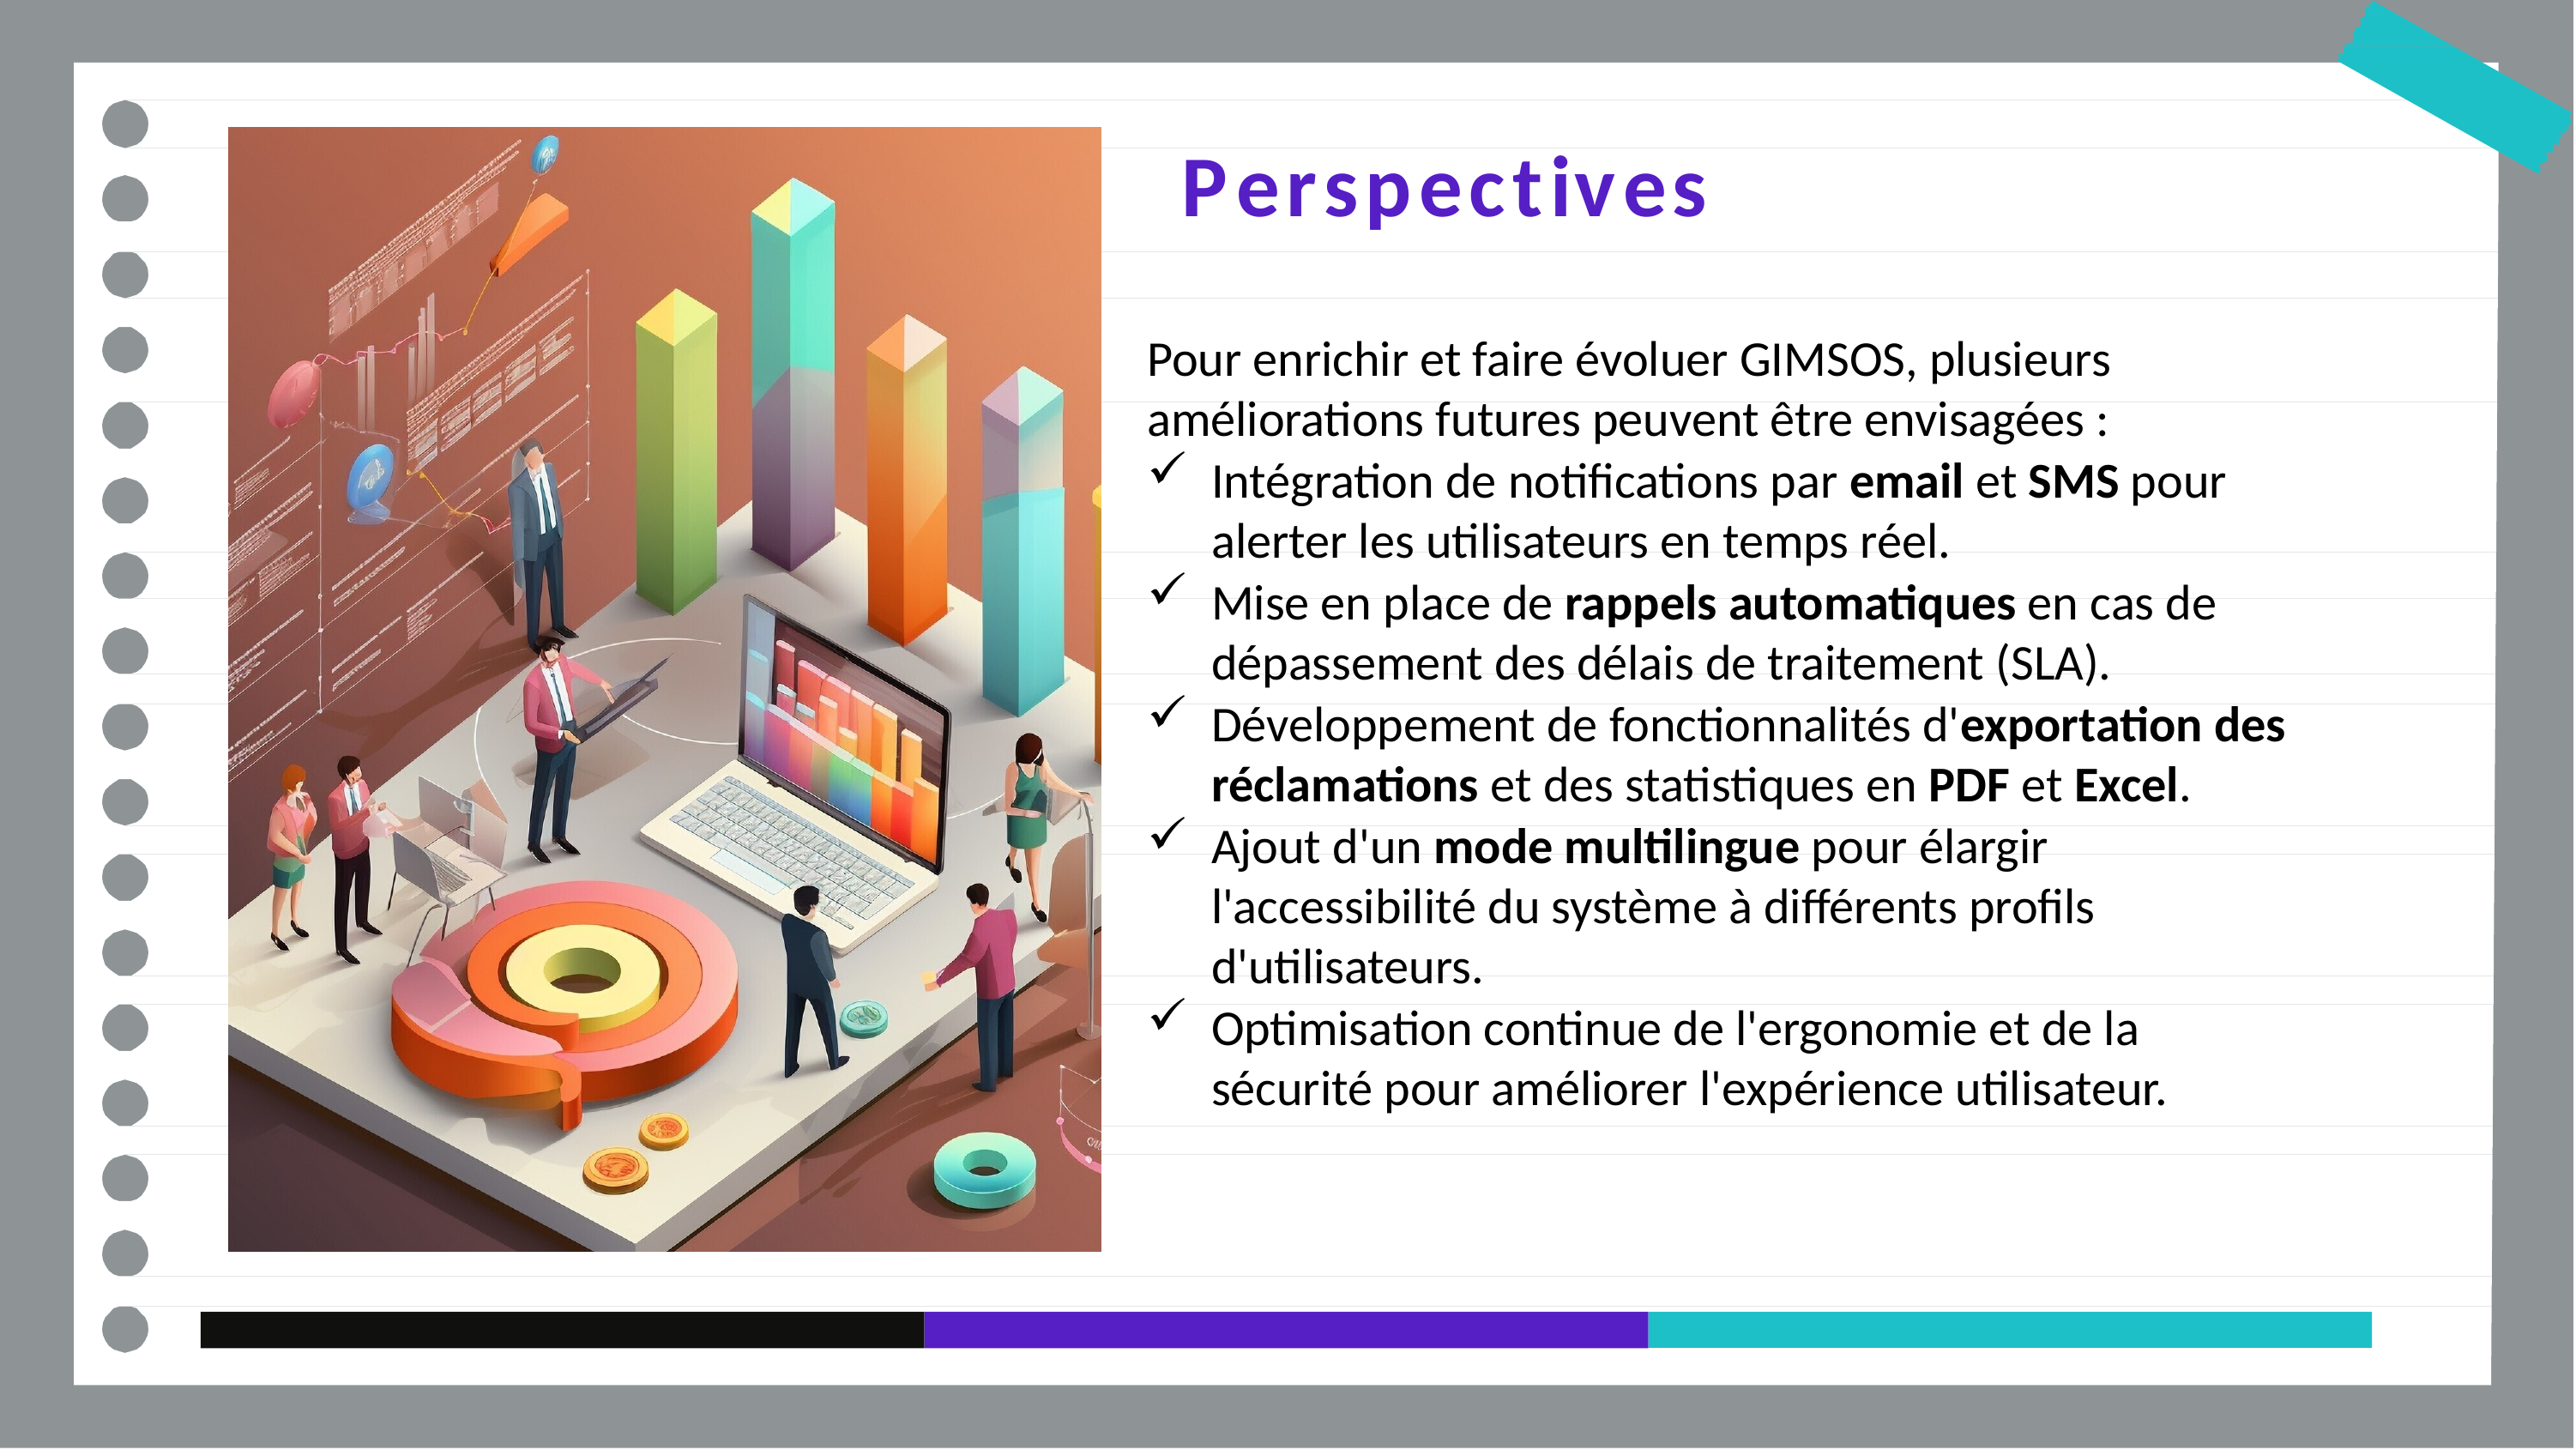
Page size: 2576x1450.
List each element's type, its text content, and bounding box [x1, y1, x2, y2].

title Perspectives [1101, 127, 1717, 372]
picture [227, 127, 1101, 1252]
text_box Pour enrichir et faire évoluer GIMSOS, plusieurs améliorations futures peuvent être envisagées : Intégration de notifications par email et SMS pour alerter les utilisateurs en temps réel. Mise en place de rappels automatiques en cas de dépassement des délais de traitement (SLA). Développement de fonctionnalités d'exportation des réclamations et des statistiques en PDF et Excel. Ajout d'un mode multilingue pour élargir l'accessibilité du système à différents profils d'utilisateurs. Optimisation continue de l'ergonomie et de la sécurité pour améliorer l'expérience utilisateur. [1145, 324, 2289, 1116]
